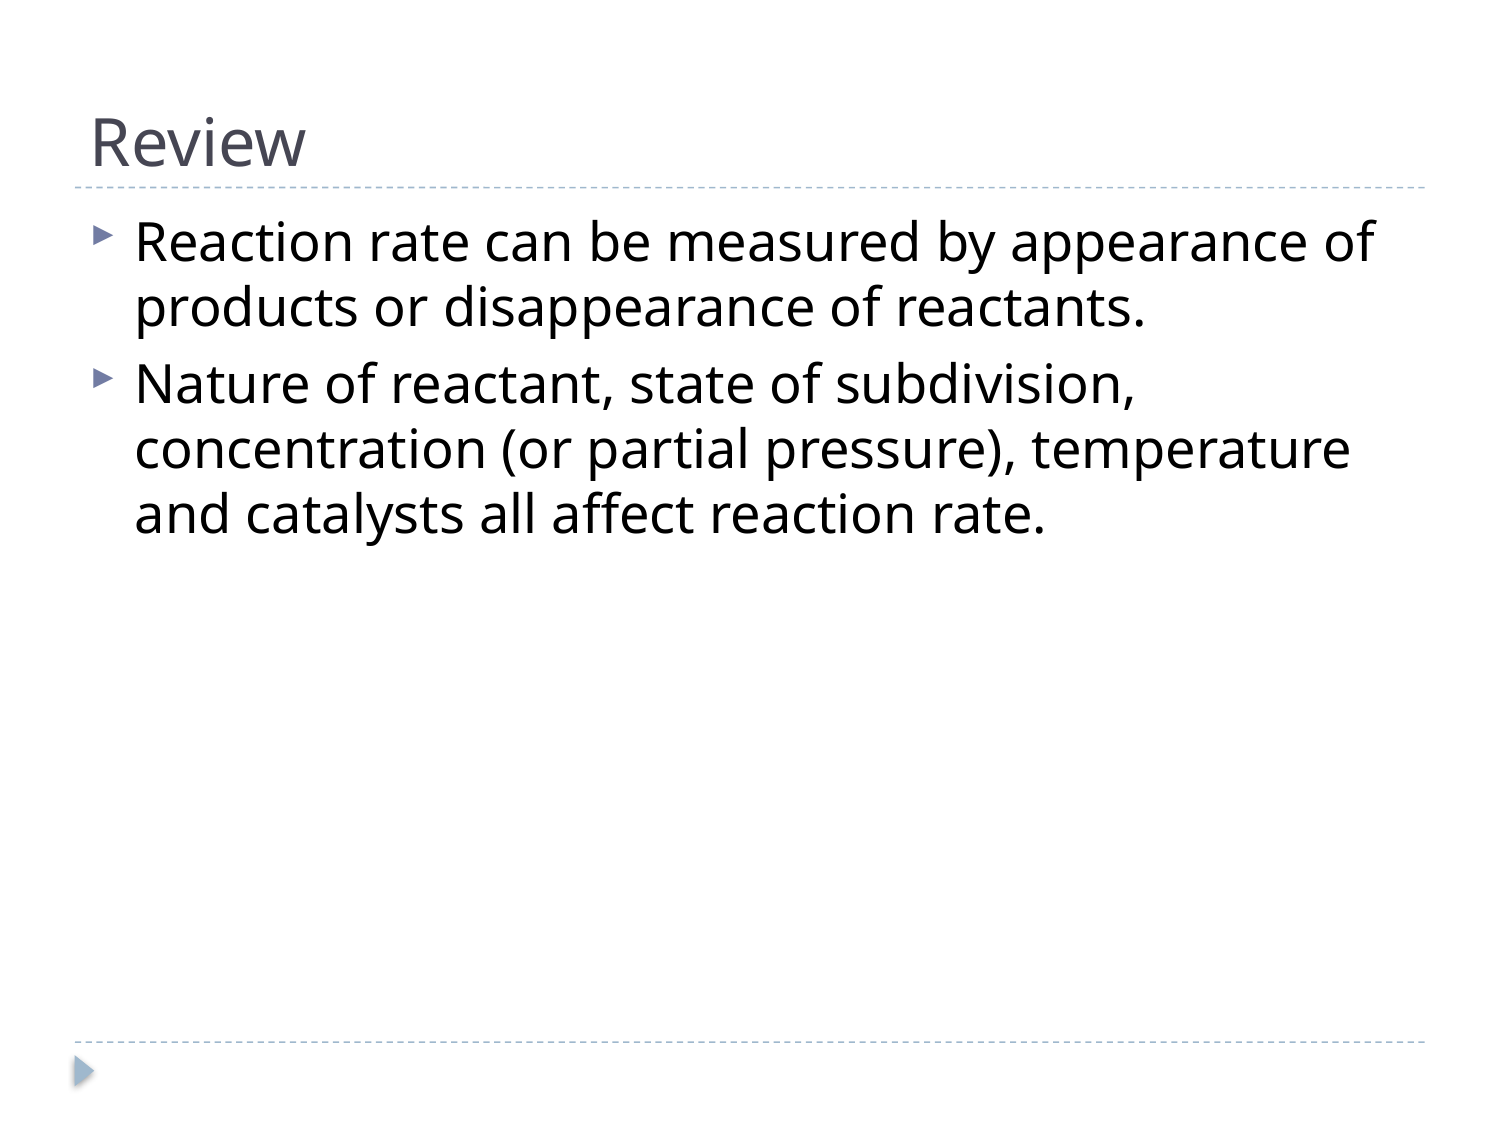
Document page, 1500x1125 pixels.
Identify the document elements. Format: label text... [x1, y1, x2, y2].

title Review [75, 24, 1425, 188]
list Reaction rate can be measured by appearance of products or disappearance of reactants. Nature of reactant, state of subdivision, concentration (or partial pressure), temperature and catalysts all affect reaction rate. [75, 200, 1425, 1010]
